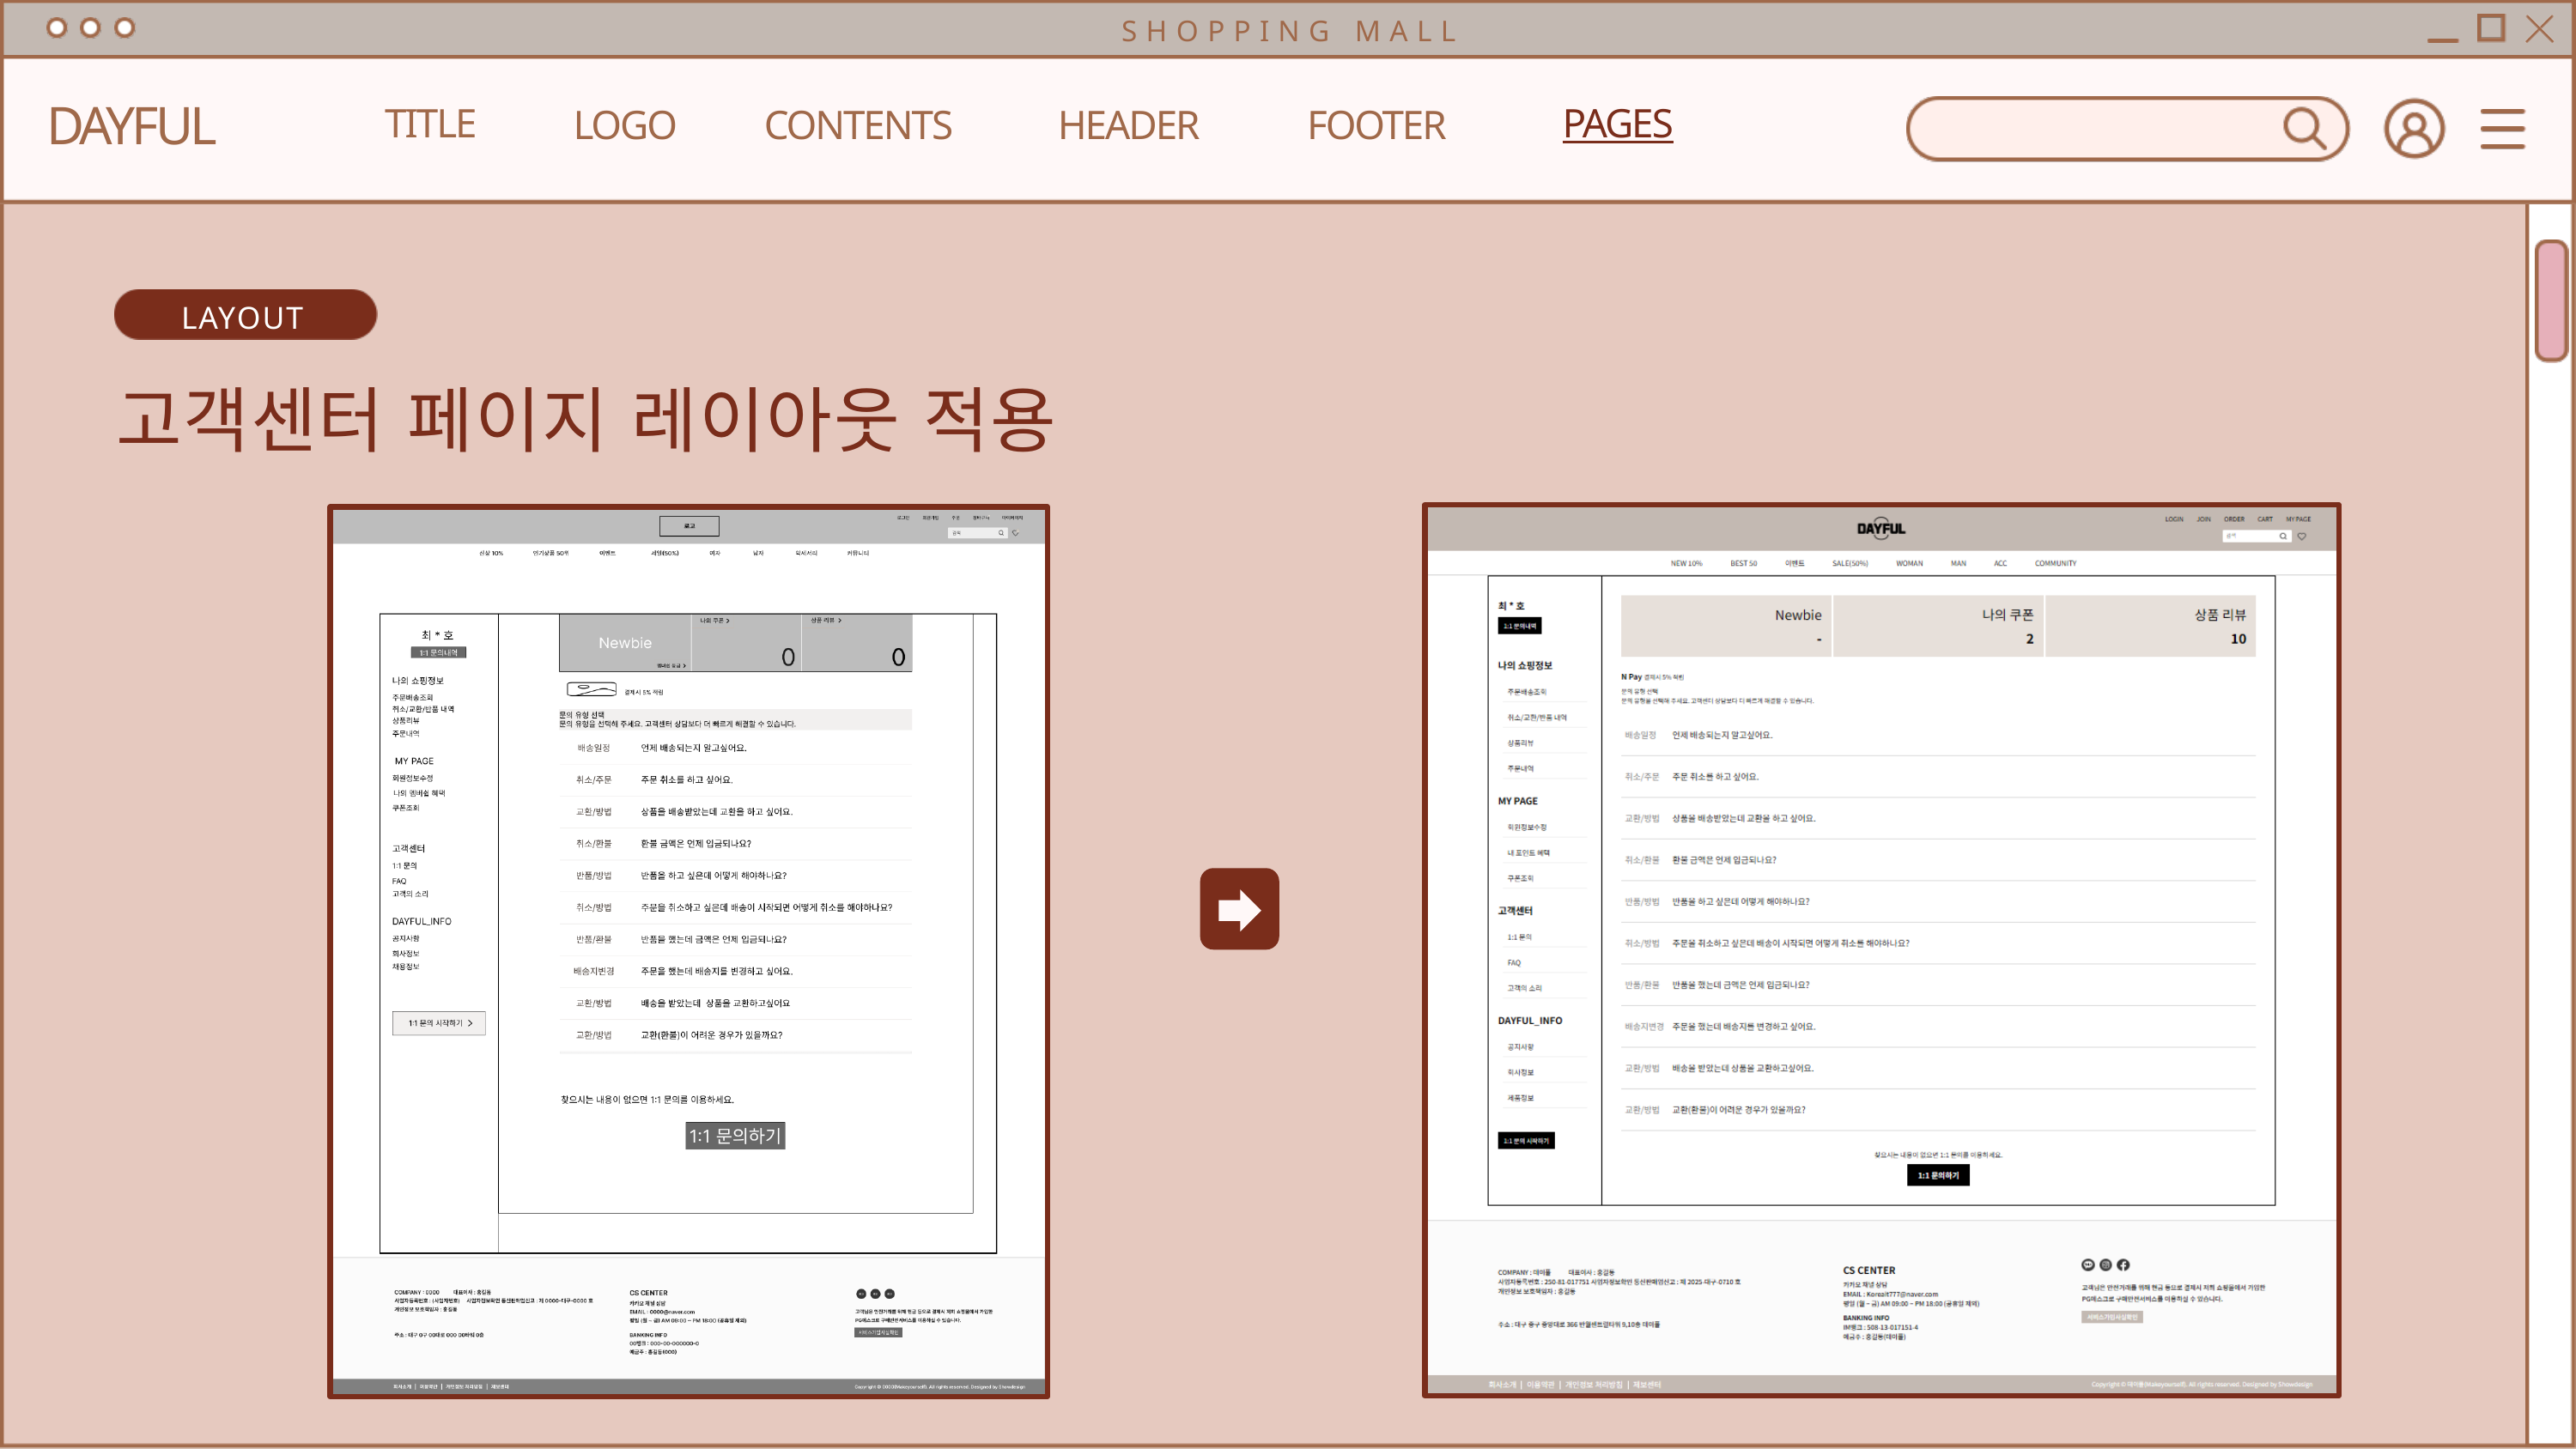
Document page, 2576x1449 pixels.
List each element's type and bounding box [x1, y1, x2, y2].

picture [0, 0, 2576, 1449]
text_box [1198, 869, 1281, 949]
